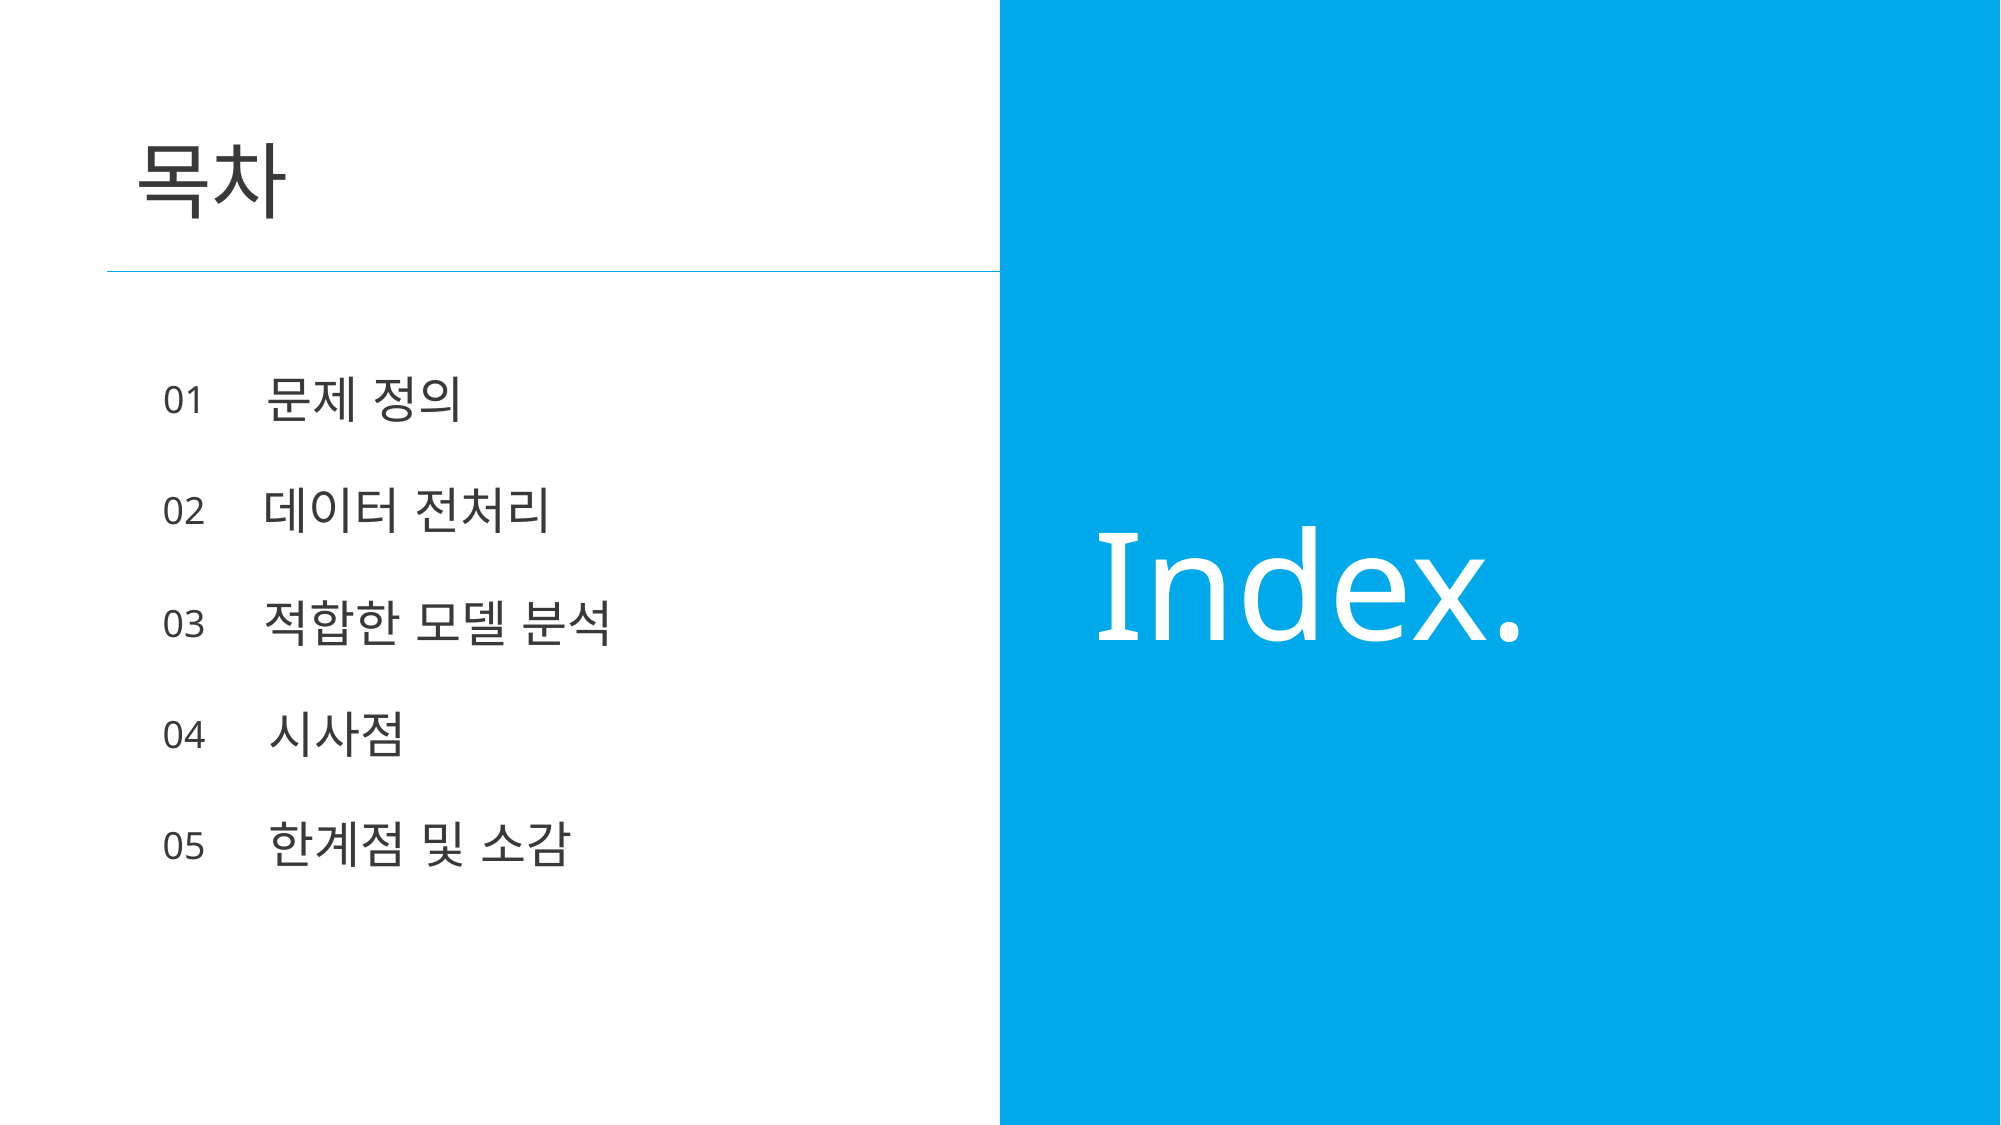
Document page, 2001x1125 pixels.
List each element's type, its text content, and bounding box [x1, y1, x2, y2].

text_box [146, 806, 581, 883]
text_box 목차 [120, 121, 303, 237]
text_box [147, 361, 471, 438]
text_box [999, 0, 2000, 1125]
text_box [146, 584, 617, 661]
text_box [146, 471, 556, 548]
text_box Index. [1078, 482, 1545, 678]
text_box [146, 695, 416, 772]
